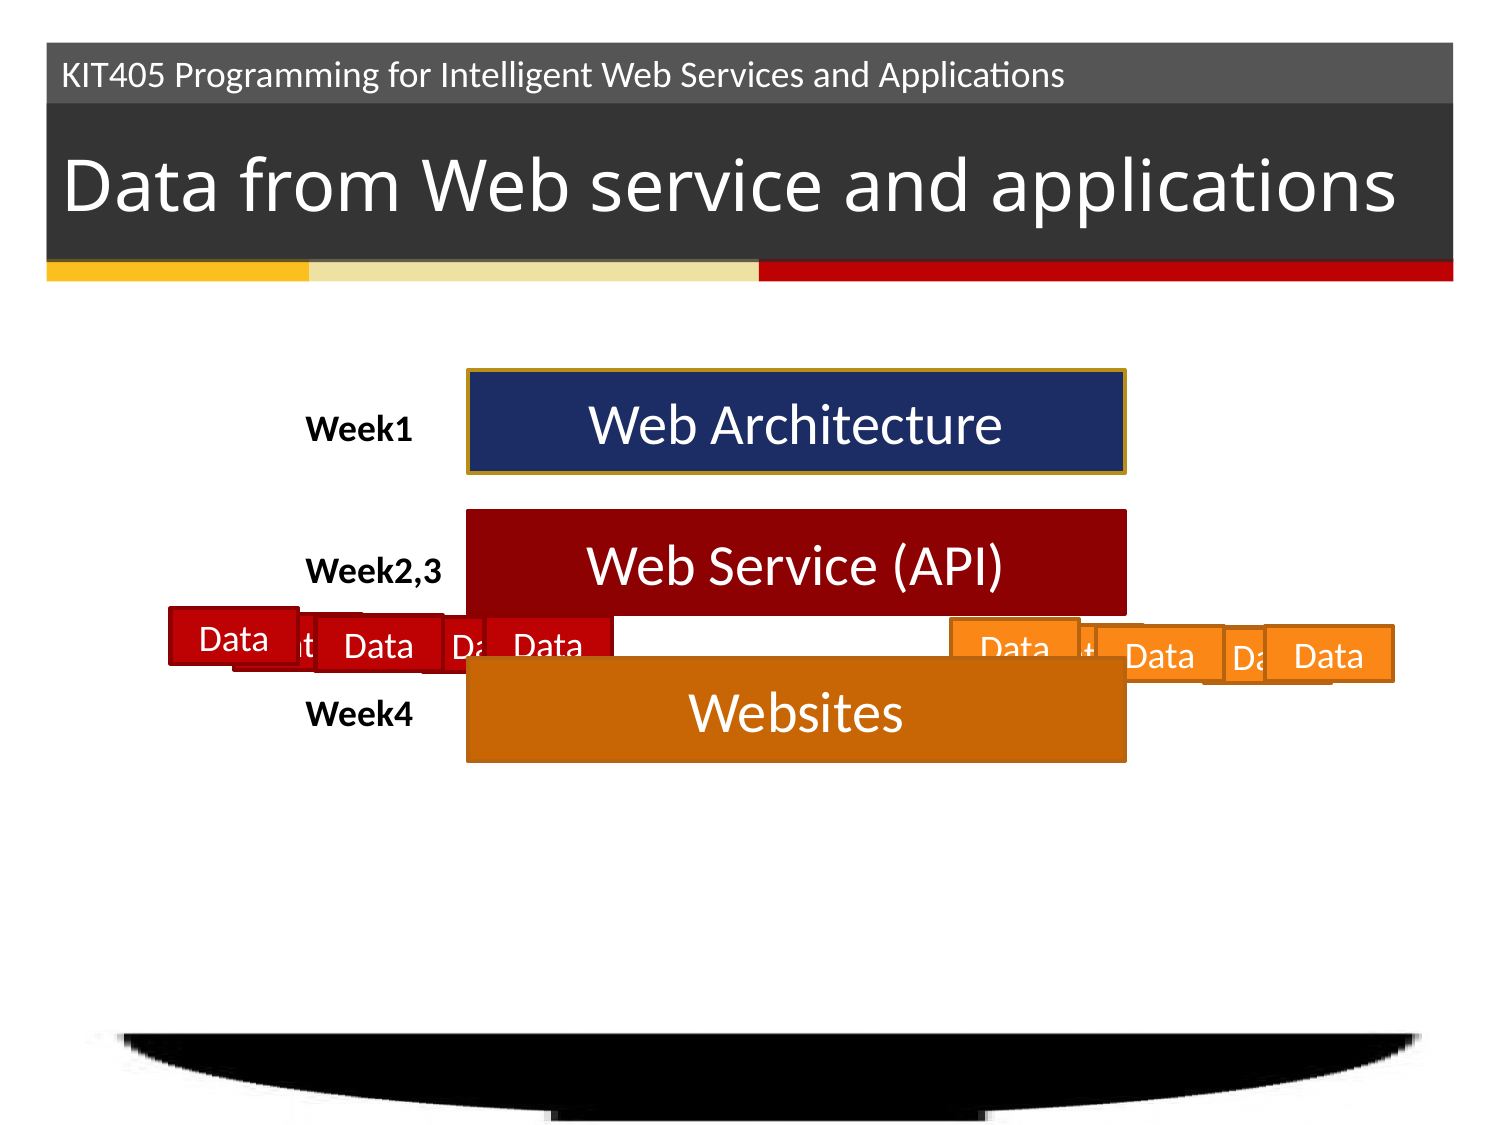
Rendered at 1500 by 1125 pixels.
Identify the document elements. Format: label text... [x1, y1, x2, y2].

text_box Data [1202, 625, 1333, 685]
text_box Week1 [290, 397, 429, 457]
title Data from Web service and applications [46, 103, 1454, 263]
text_box Web Service (API) [466, 509, 1127, 616]
text_box Week2,3 [290, 538, 457, 599]
text_box Data [232, 612, 364, 672]
picture [84, 1029, 1454, 1125]
text_box Data [421, 615, 482, 674]
text_box Data [1263, 624, 1395, 683]
text_box Websites [466, 656, 1127, 763]
text_box Data [313, 613, 445, 673]
text_box Week4 [290, 681, 429, 742]
text_box Data [1094, 624, 1226, 683]
text_box Data [482, 616, 614, 656]
text_box Data [1081, 623, 1145, 656]
text_box Data [168, 606, 300, 666]
text_box Web Architecture [466, 368, 1127, 475]
text_box Data [949, 617, 1081, 656]
